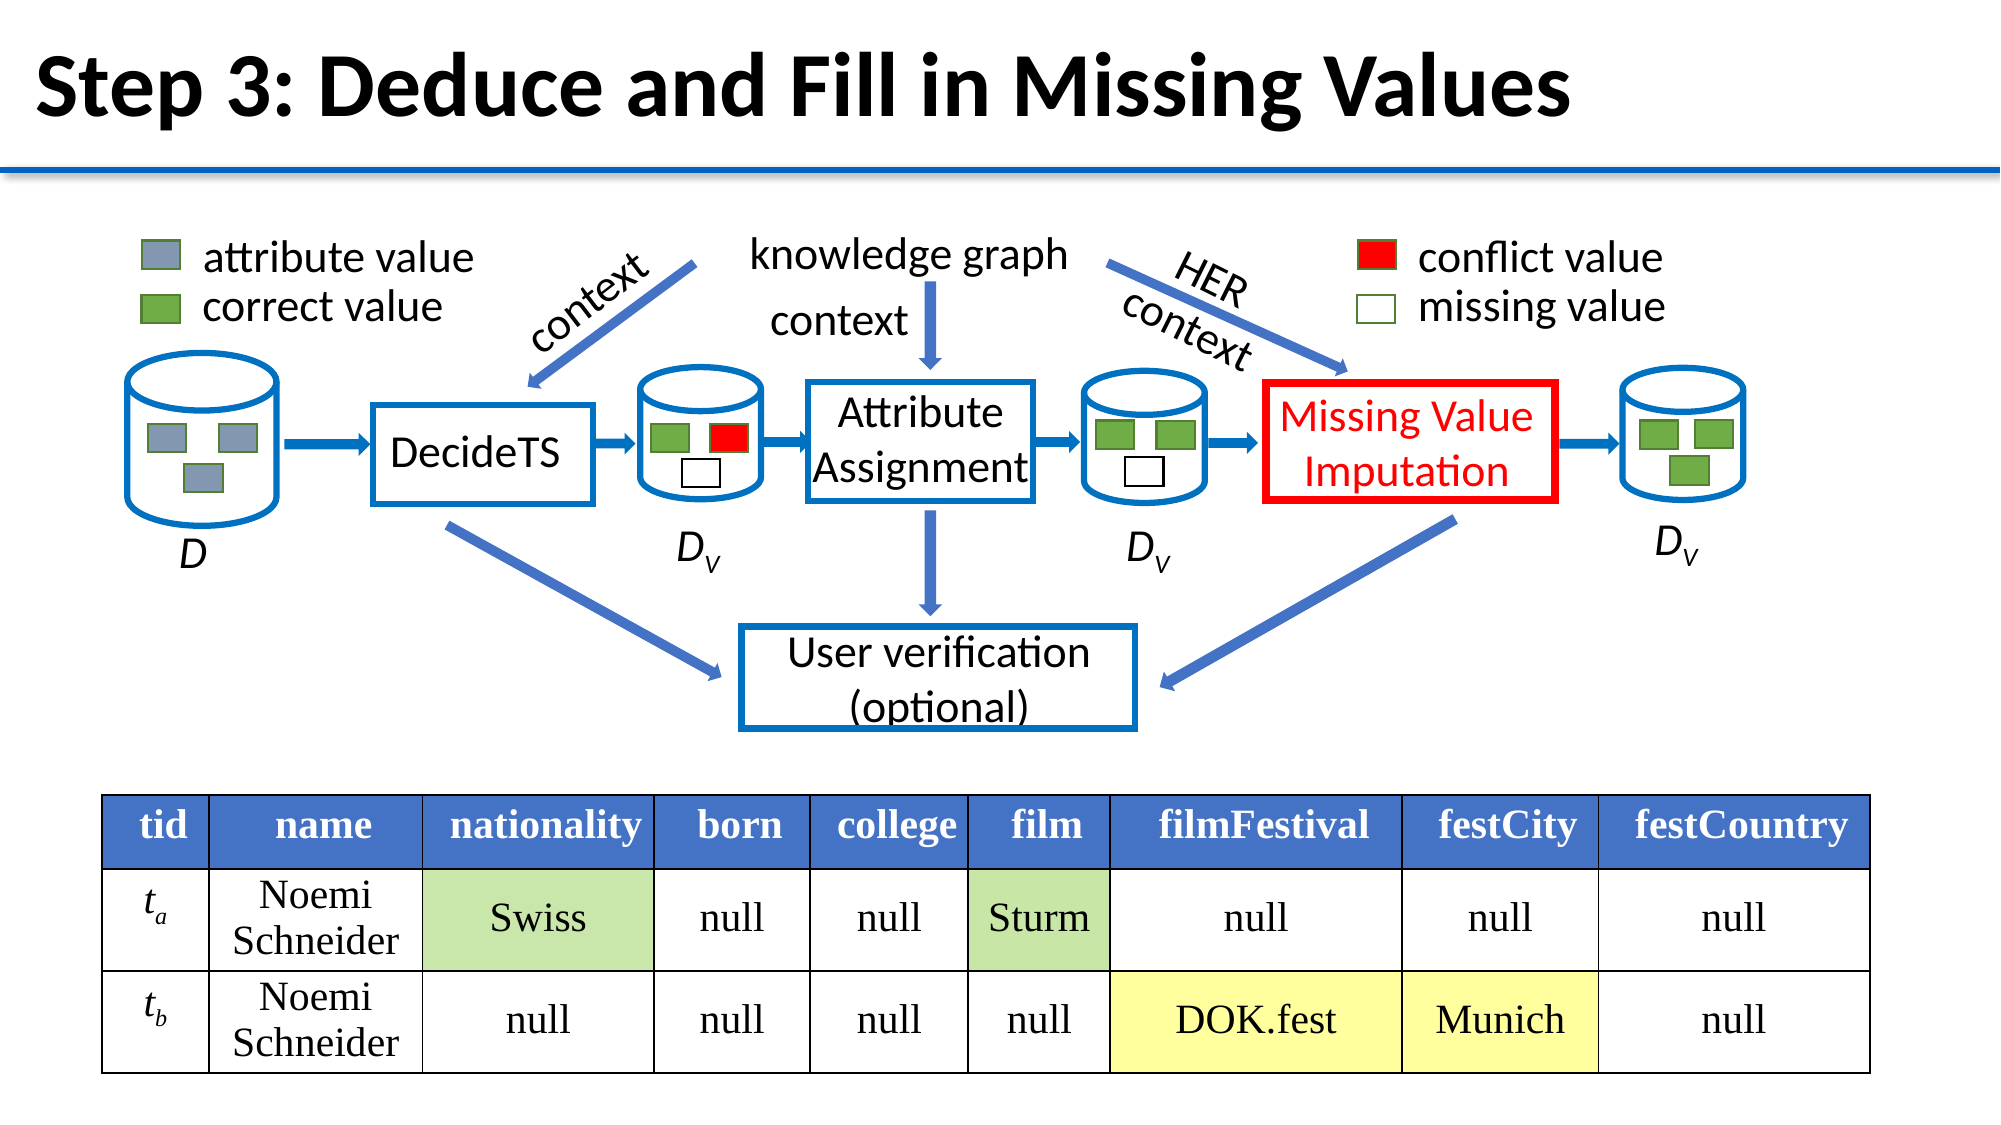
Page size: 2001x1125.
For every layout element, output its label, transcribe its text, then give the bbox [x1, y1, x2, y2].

table_cell Noemi Schneider [210, 972, 422, 1072]
table_cell Munich [1403, 972, 1598, 1072]
table_header film [969, 796, 1109, 868]
table_cell null [1599, 972, 1869, 1072]
table_cell Swiss [423, 870, 653, 970]
table_header filmFestival [1111, 796, 1401, 868]
table_header name [210, 796, 422, 868]
table_header festCity [1403, 796, 1598, 868]
table_cell null [423, 972, 653, 1072]
table_cell null [1111, 870, 1401, 970]
table_header festCountry [1599, 796, 1869, 868]
table_header tid [103, 796, 208, 868]
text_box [127, 215, 1744, 741]
table_cell null [969, 972, 1109, 1072]
table_header college [811, 796, 967, 868]
table_header born [655, 796, 809, 868]
table_cell null [811, 870, 967, 970]
table_cell null [655, 870, 809, 970]
table_cell Sturm [969, 870, 1109, 970]
table_cell null [1599, 870, 1869, 970]
table_cell null [655, 972, 809, 1072]
table_cell null [811, 972, 967, 1072]
table_cell tb [103, 972, 208, 1072]
table_cell ta [103, 870, 208, 970]
table_cell null [1403, 870, 1598, 970]
title Step 3: Deduce and Fill in Missing Values [0, 1, 2000, 167]
table_header nationality [423, 796, 653, 868]
table_cell Noemi Schneider [210, 870, 422, 970]
table_cell DOK.fest [1111, 972, 1401, 1072]
